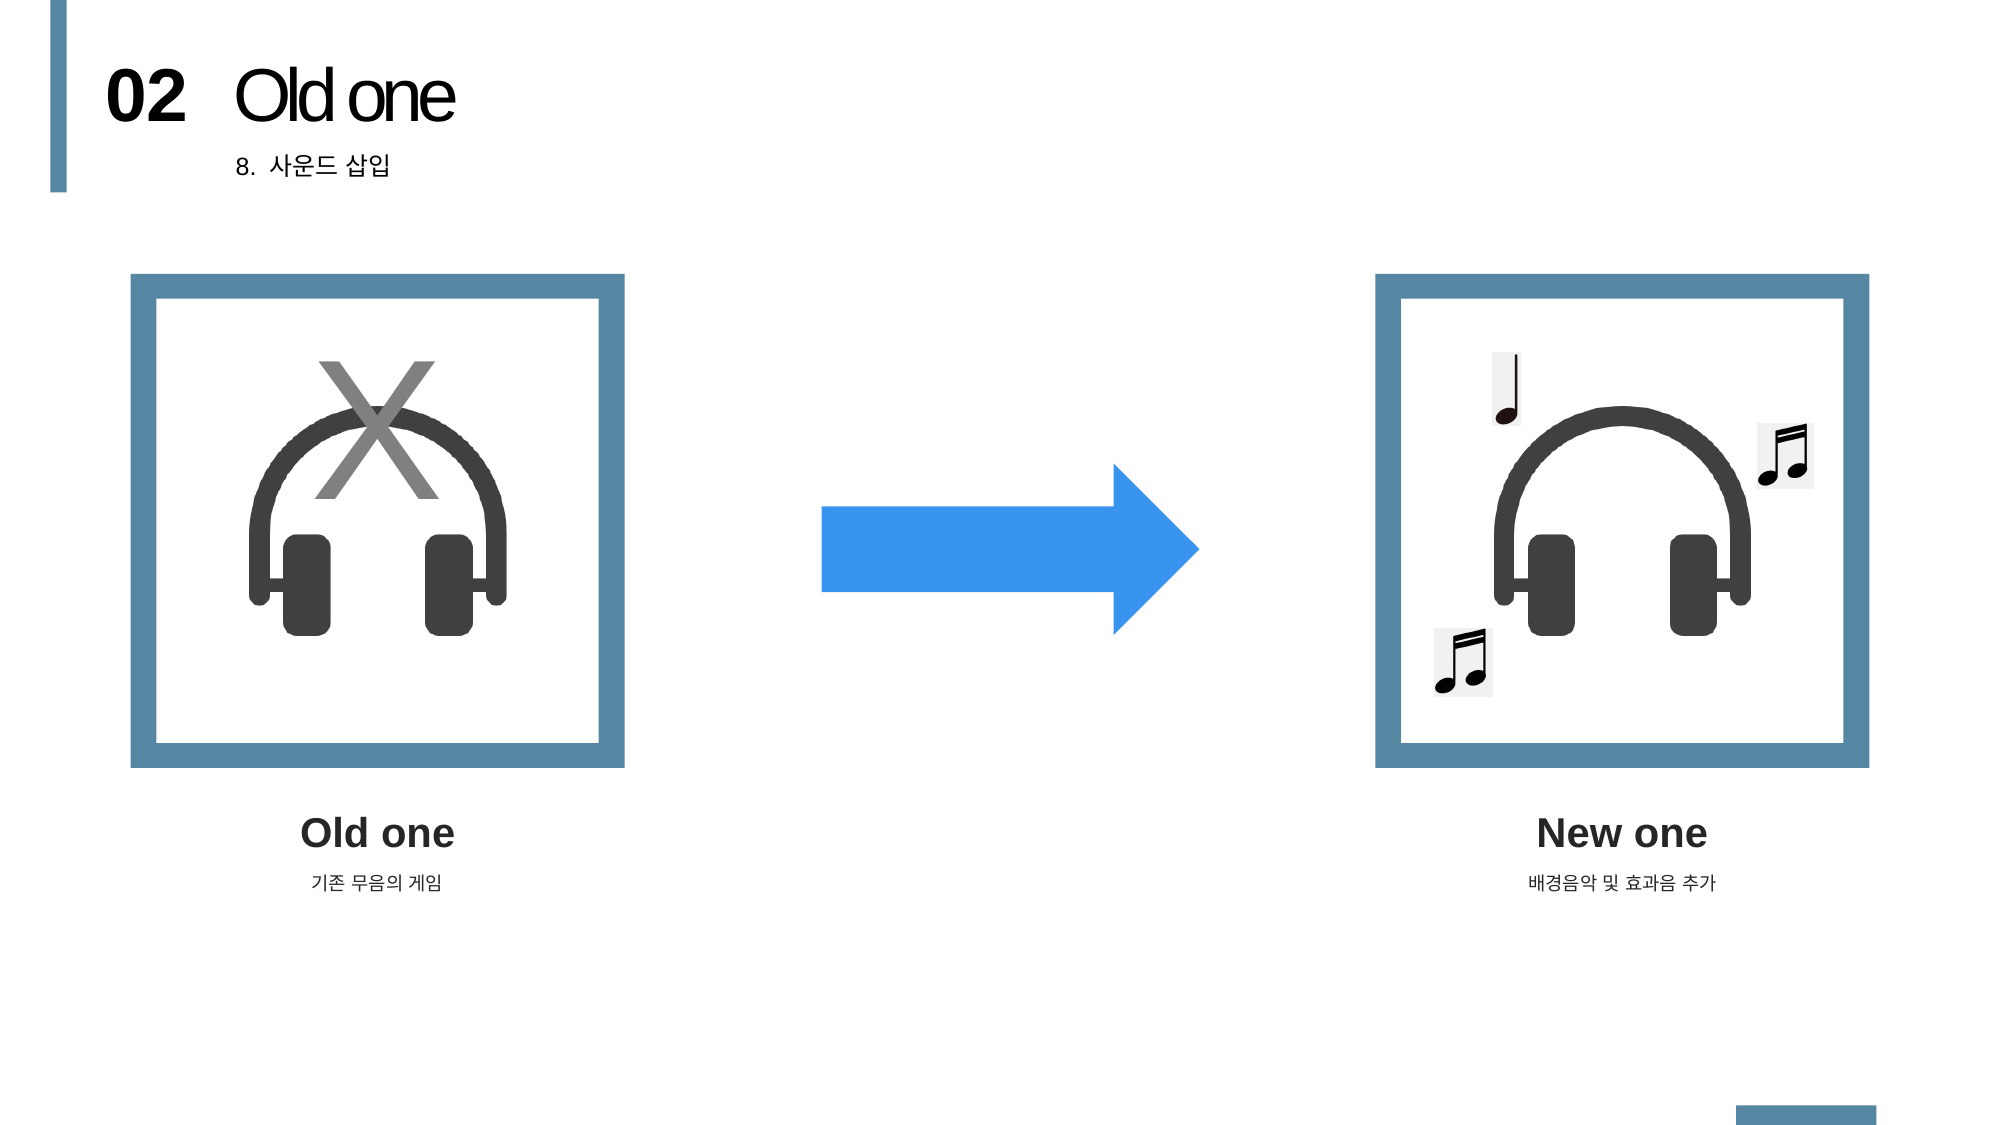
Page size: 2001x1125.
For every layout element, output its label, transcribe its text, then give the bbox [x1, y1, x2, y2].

picture [215, 358, 540, 683]
picture [1434, 352, 1814, 697]
text_box 02 [90, 39, 204, 144]
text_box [130, 273, 625, 768]
text_box 8. 사운드 삽입 [220, 143, 962, 189]
text_box [820, 460, 1201, 638]
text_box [1375, 798, 1870, 903]
text_box Old one [219, 39, 474, 144]
text_box [1735, 1104, 1877, 1125]
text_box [1375, 273, 1870, 768]
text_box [130, 798, 625, 903]
text_box [49, 0, 68, 193]
